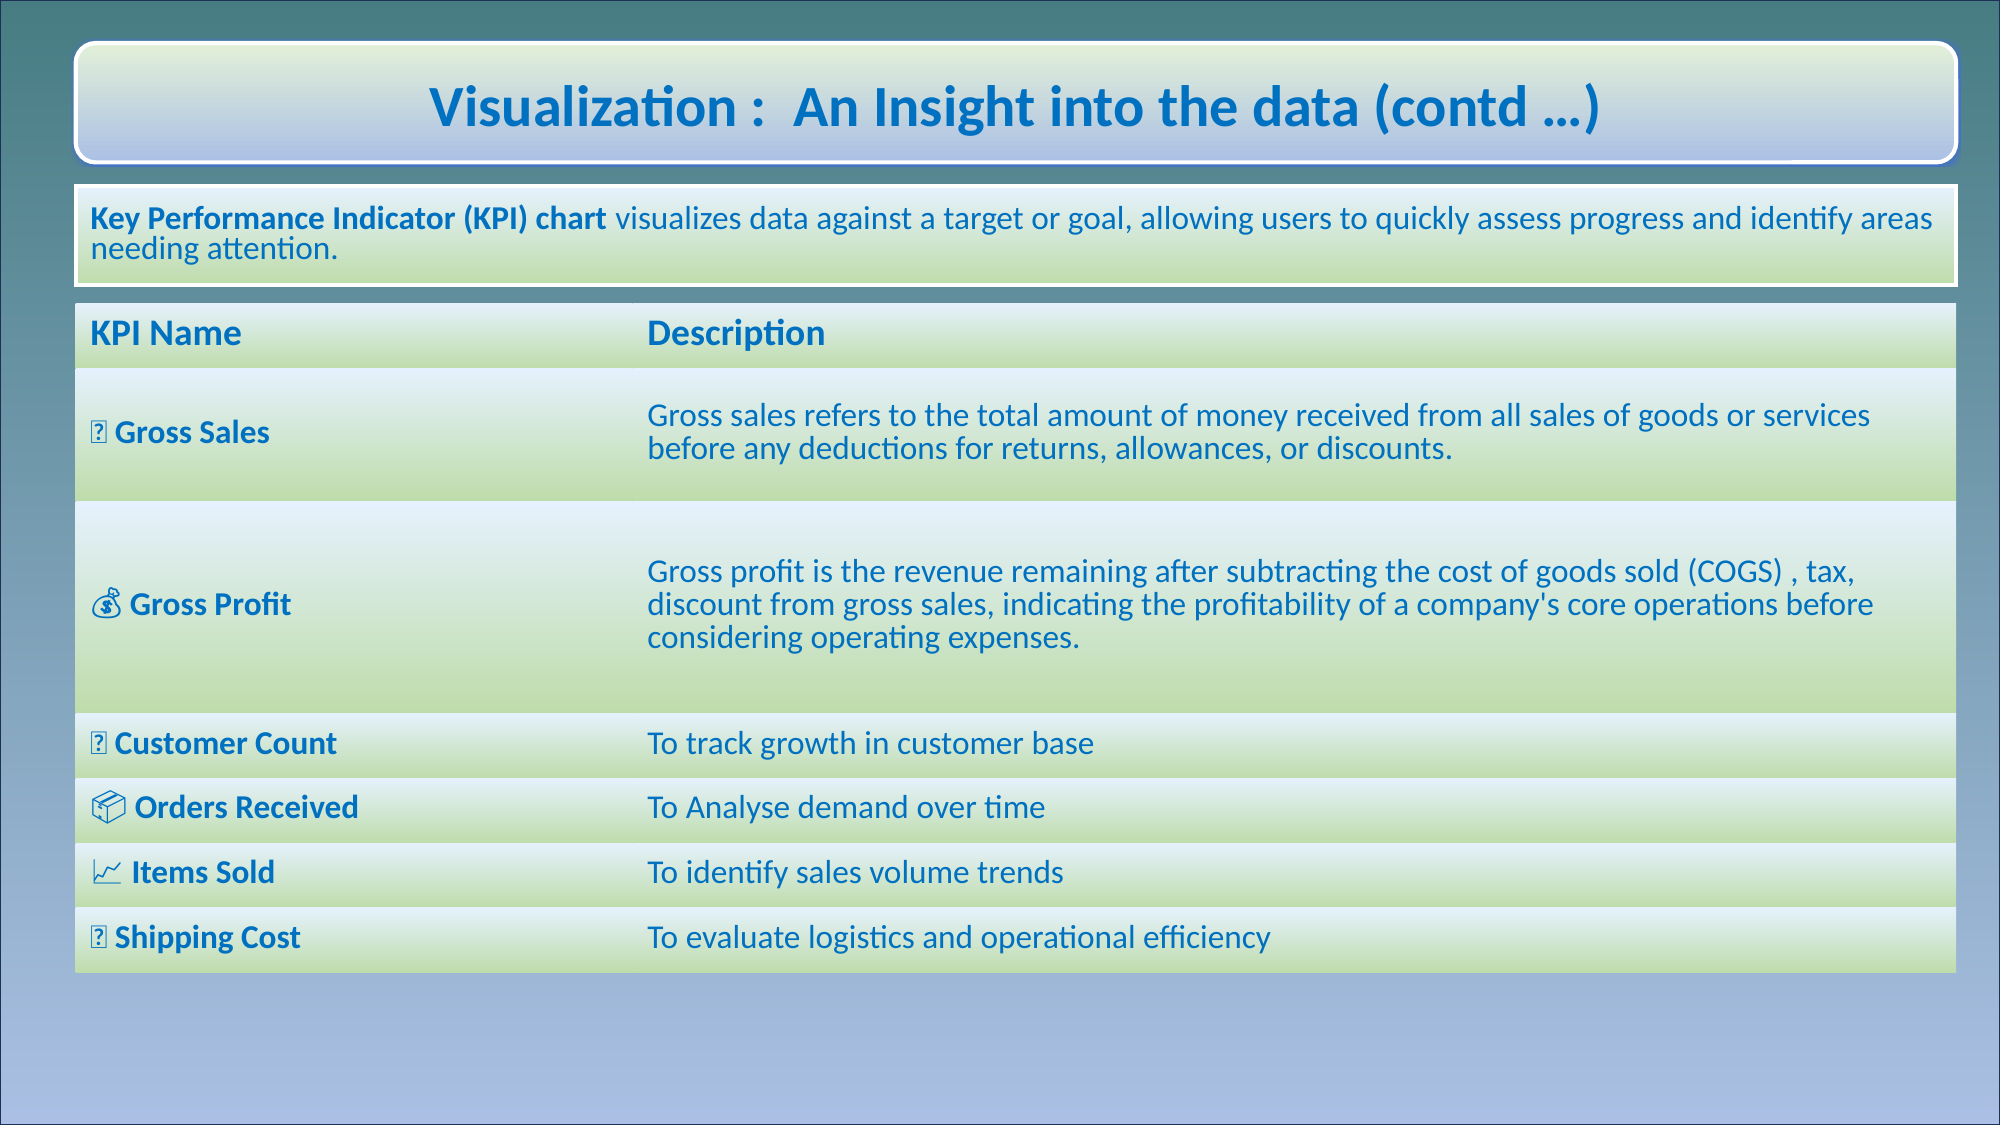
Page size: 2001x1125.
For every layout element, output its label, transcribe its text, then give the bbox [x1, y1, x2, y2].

table_cell 🚚 Shipping Cost [76, 908, 633, 972]
table_header Description [633, 304, 1956, 368]
table_cell 📈 Items Sold [76, 843, 633, 908]
table_cell To track growth in customer base [633, 714, 1956, 778]
table_cell To Analyse demand over time [633, 778, 1956, 843]
table_cell Gross profit is the revenue remaining after subtracting the cost of goods sold (COGS) , tax, discount from gross sales, indicating the profitability of a company's core operations before considering operating expenses. [633, 501, 1956, 714]
table_cell To evaluate logistics and operational efficiency [633, 908, 1956, 972]
text_box Key Performance Indicator (KPI) chart visualizes data against a target or goal, allowing users to quickly assess progress and identify areas needing attention. [75, 185, 1957, 286]
table_cell Gross sales refers to the total amount of money received from all sales of goods or services before any deductions for returns, allowances, or discounts. [633, 368, 1956, 501]
text_box Visualization : An Insight into the data (contd …) [74, 41, 1958, 164]
table_cell 🛒 Gross Sales [76, 368, 633, 501]
table_cell 💰 Gross Profit [76, 501, 633, 714]
table_cell 📦 Orders Received [76, 778, 633, 843]
table_header KPI Name [76, 304, 633, 368]
text_box [0, 0, 2000, 1125]
table_cell To identify sales volume trends [633, 843, 1956, 908]
table_cell 👥 Customer Count [76, 714, 633, 778]
